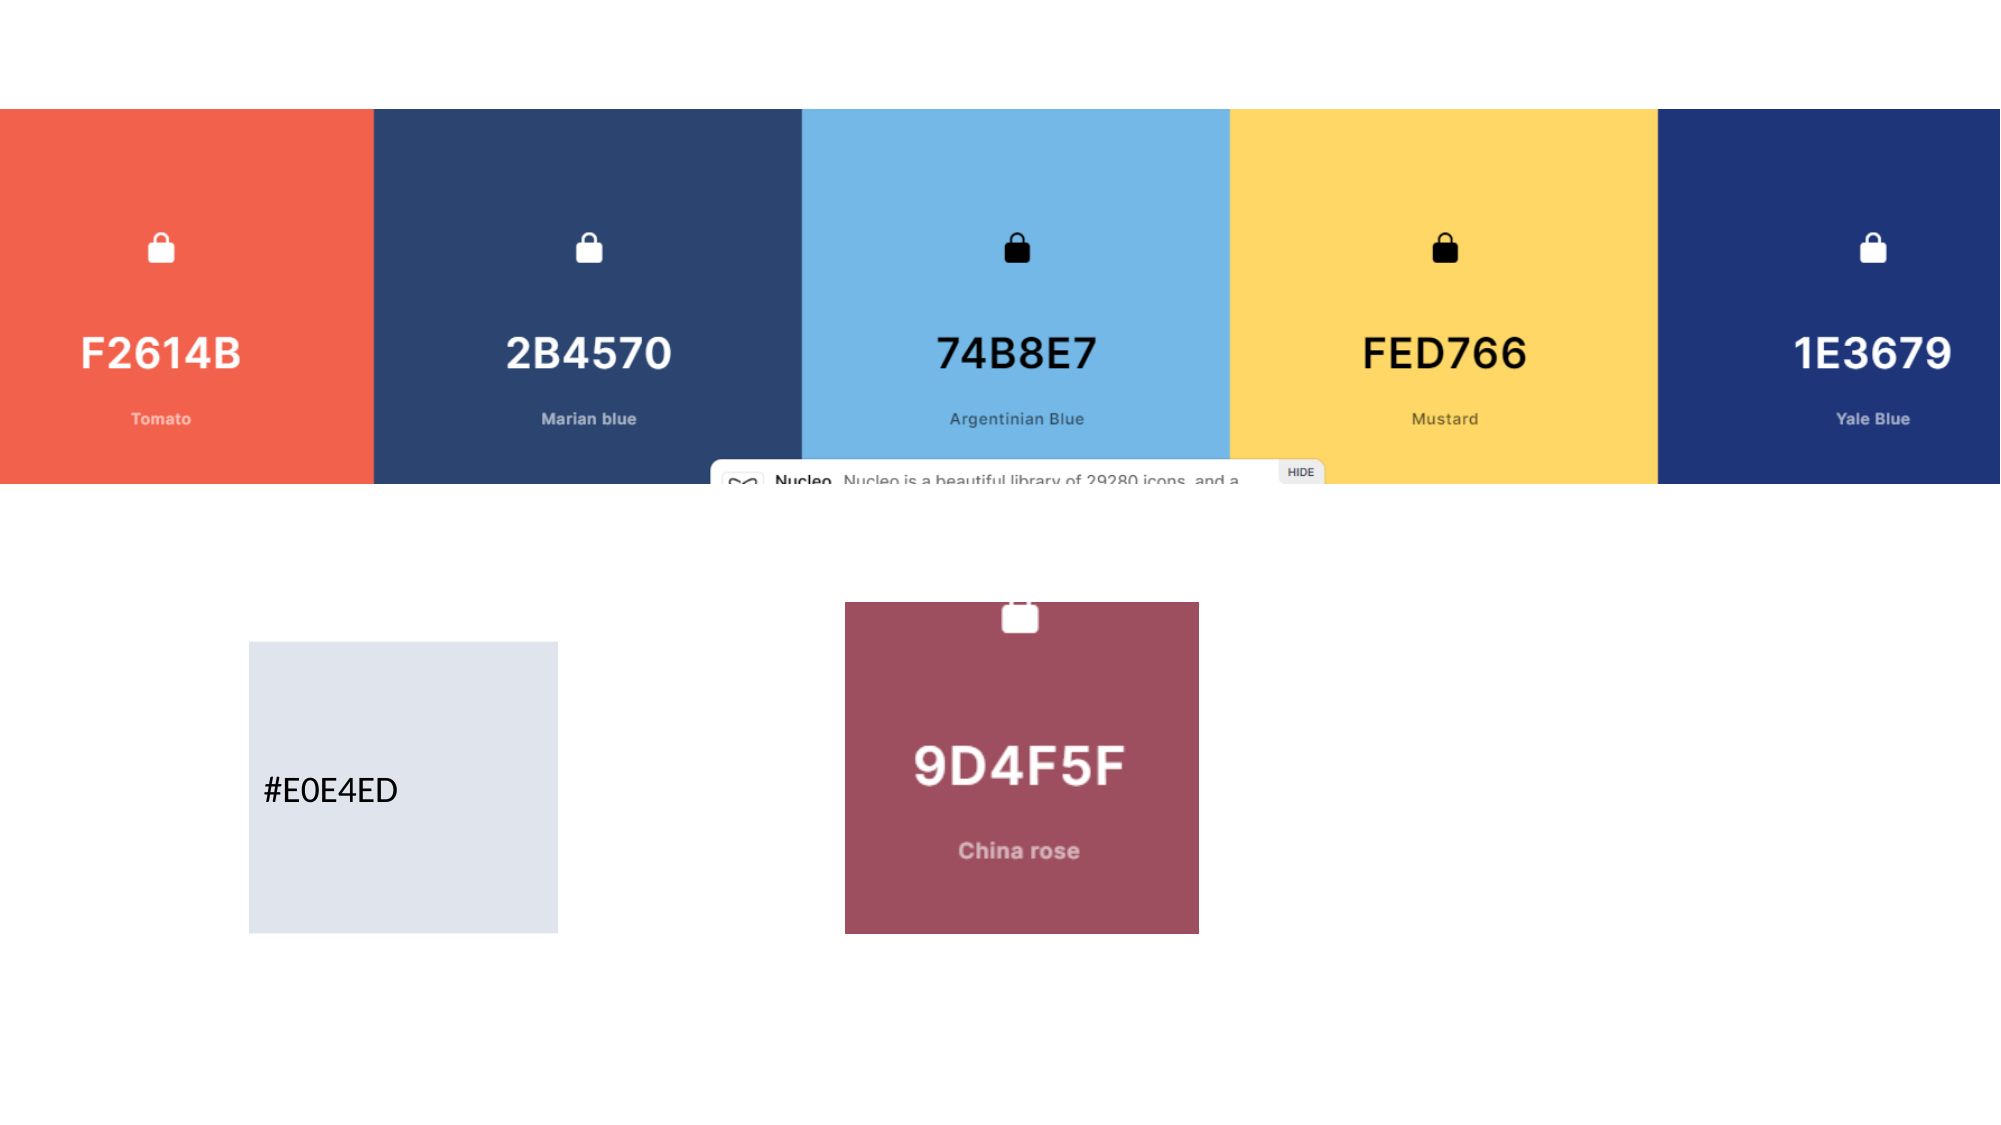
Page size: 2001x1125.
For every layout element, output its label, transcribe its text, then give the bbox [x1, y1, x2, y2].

picture [0, 109, 2000, 484]
text_box #E0E4ED [248, 641, 559, 934]
picture [845, 602, 1199, 934]
